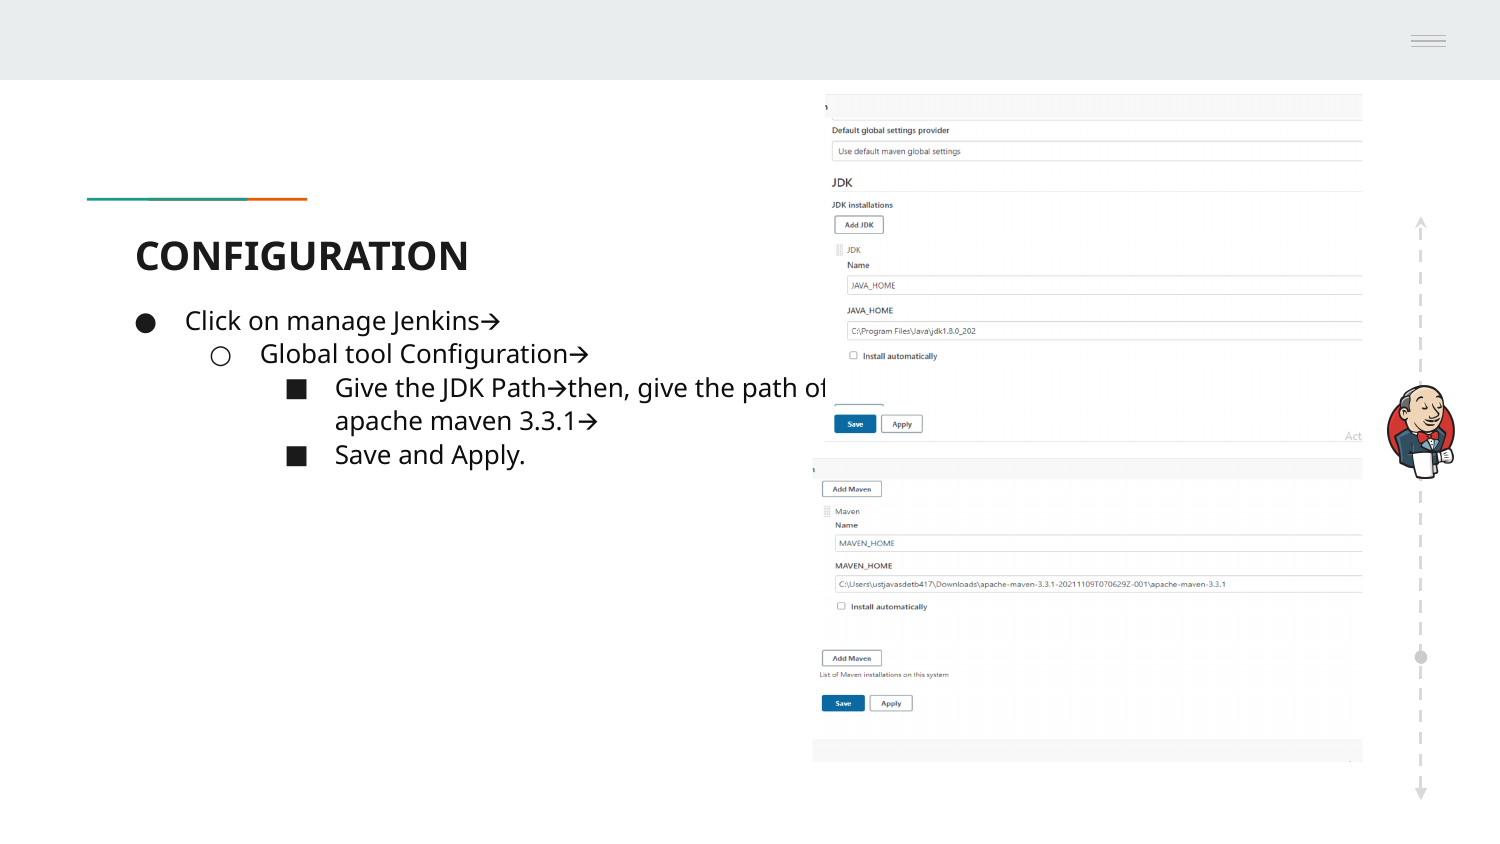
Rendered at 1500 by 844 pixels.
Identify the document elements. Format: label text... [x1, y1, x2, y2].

title CONFIGURATION [119, 216, 759, 283]
picture [1386, 385, 1455, 480]
picture [824, 93, 1363, 445]
list Click on manage Jenkins🡪 Global tool Configuration🡪 Give the JDK Path🡪then, give the path of apache maven 3.3.1🡪 Save and Apply. [94, 287, 863, 631]
picture [812, 458, 1363, 762]
